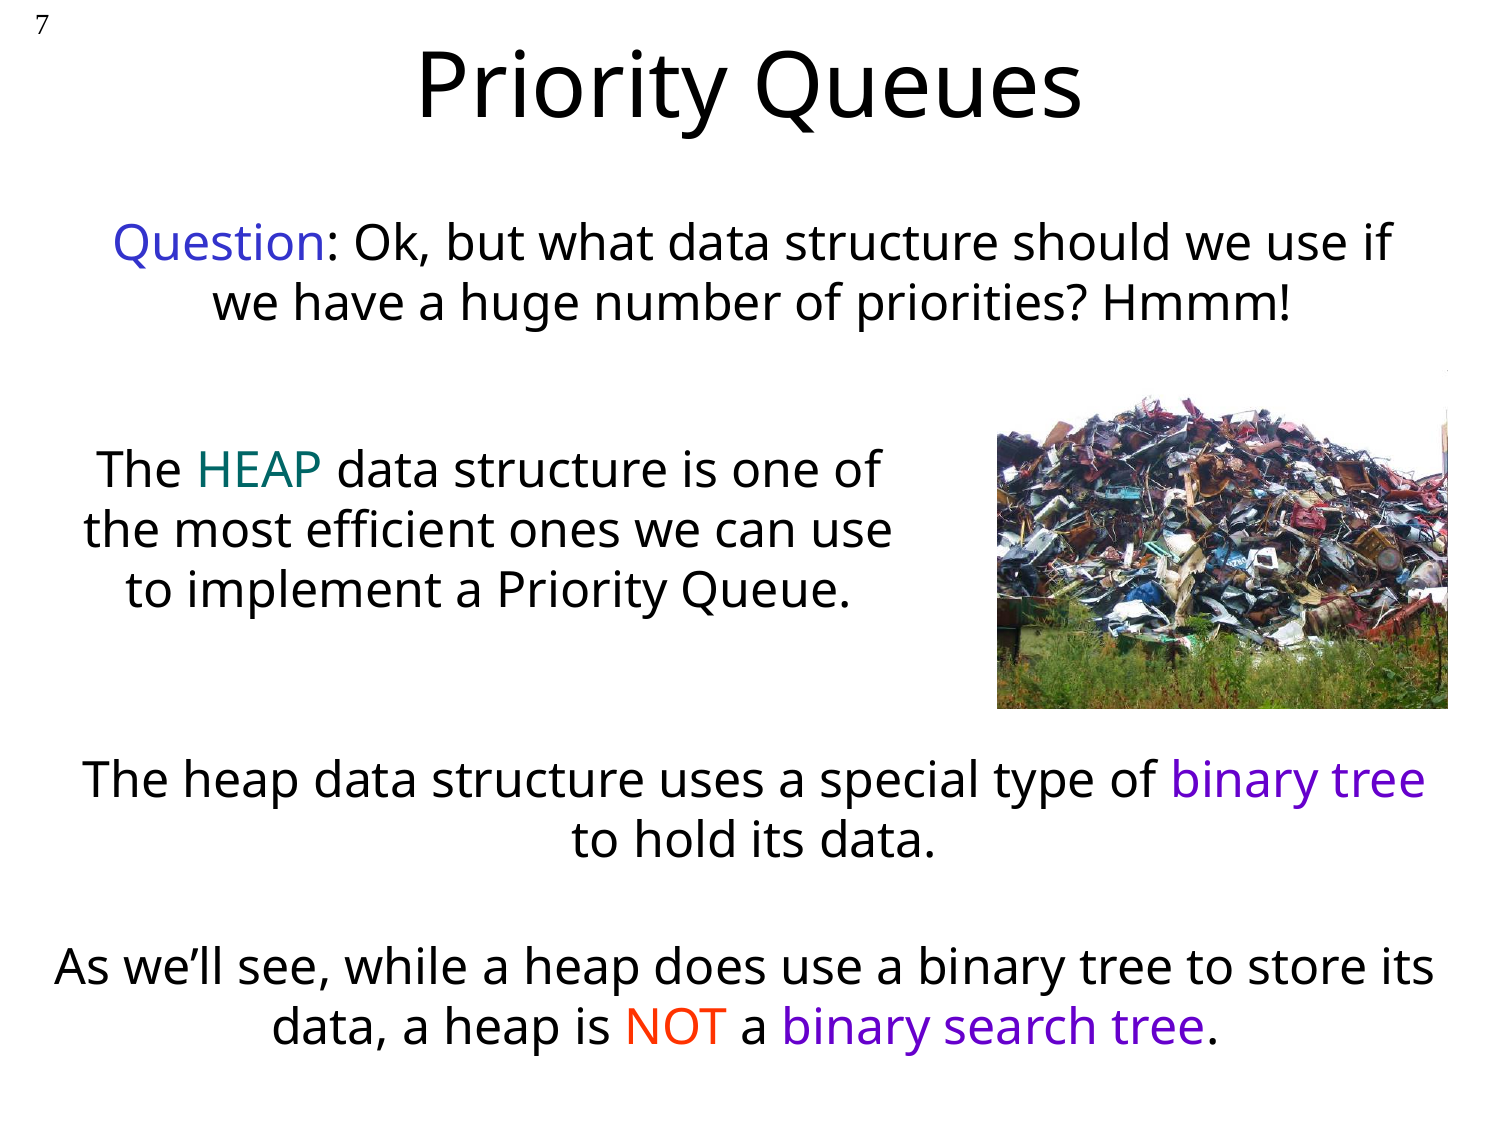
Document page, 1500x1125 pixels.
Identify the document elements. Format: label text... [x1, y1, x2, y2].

text_box The heap data structure uses a special type of binary tree to hold its data. [46, 740, 1463, 875]
slide_number 7 [0, 0, 65, 73]
text_box As we’ll see, while a heap does use a binary tree to store its data, a heap is NOT a binary search tree. [37, 927, 1454, 1063]
title Priority Queues [112, 0, 1388, 175]
text_box The HEAP data structure is one of the most efficient ones we can use to implement a Priority Queue. [40, 430, 938, 625]
text_box Question: Ok, but what data structure should we use if we have a huge number of priorities? Hmmm! [62, 202, 1443, 338]
picture [997, 370, 1449, 709]
